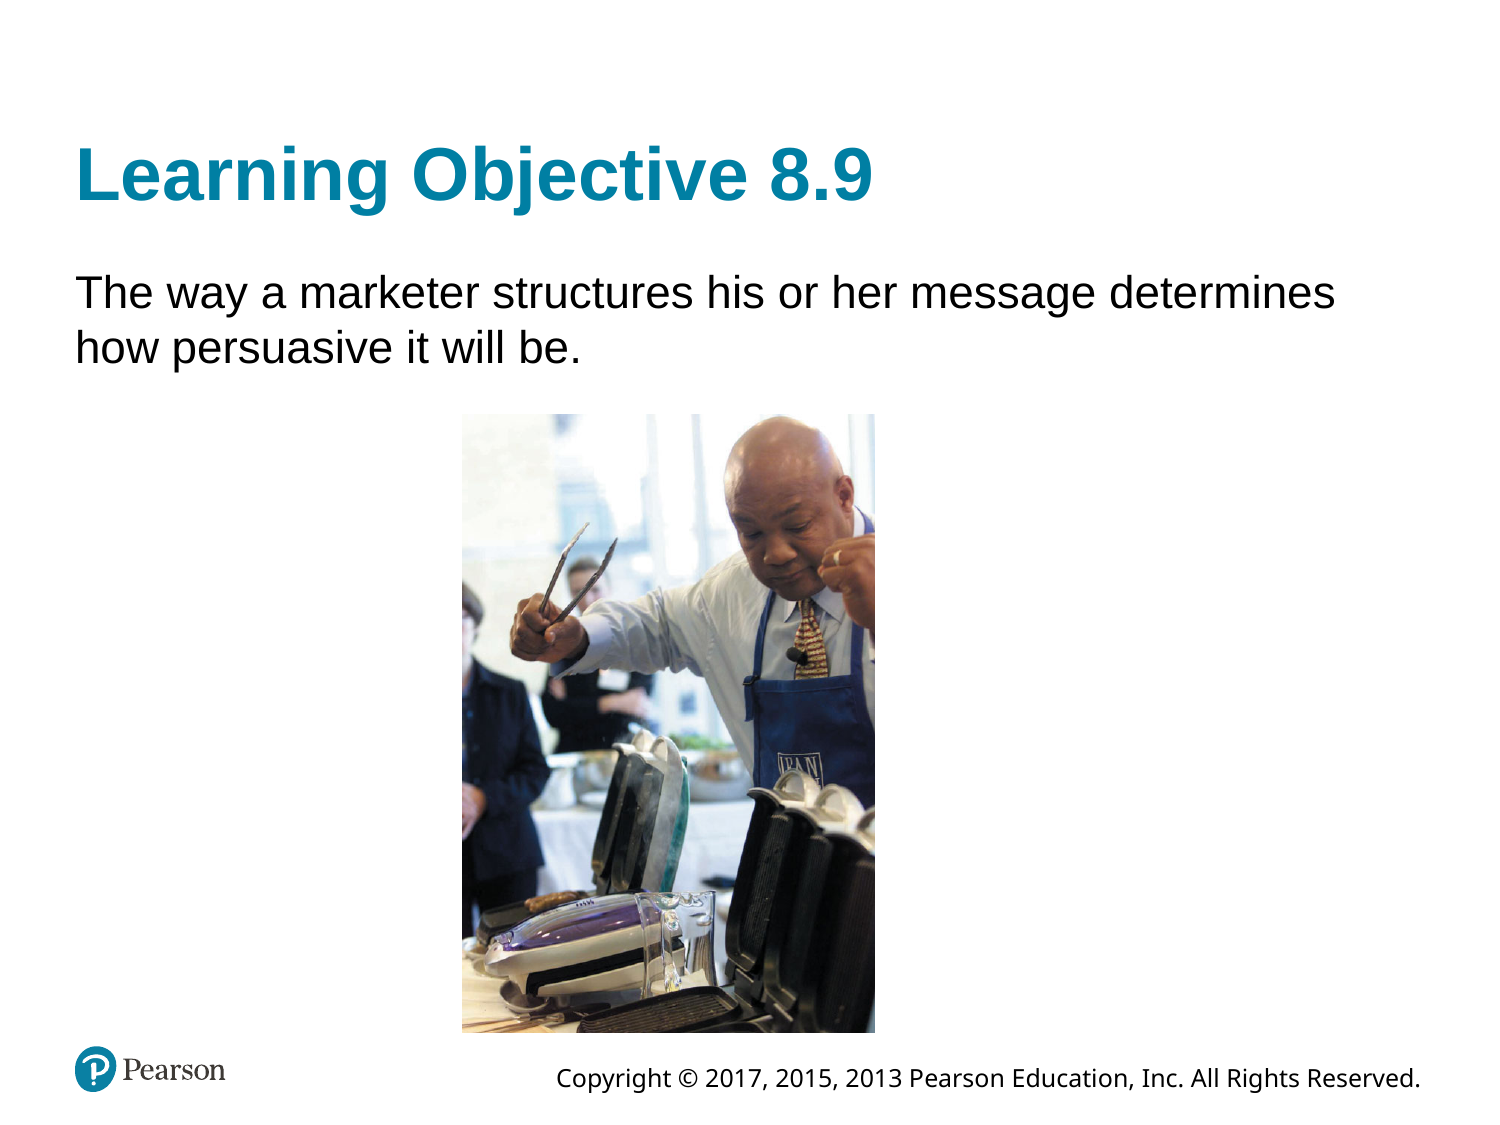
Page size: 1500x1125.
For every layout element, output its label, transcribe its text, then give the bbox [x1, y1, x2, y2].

picture [462, 414, 876, 1033]
list The way a marketer structures his or her message determines how persuasive it will be. [75, 262, 1425, 371]
title Learning Objective 8.9 [75, 35, 1425, 216]
